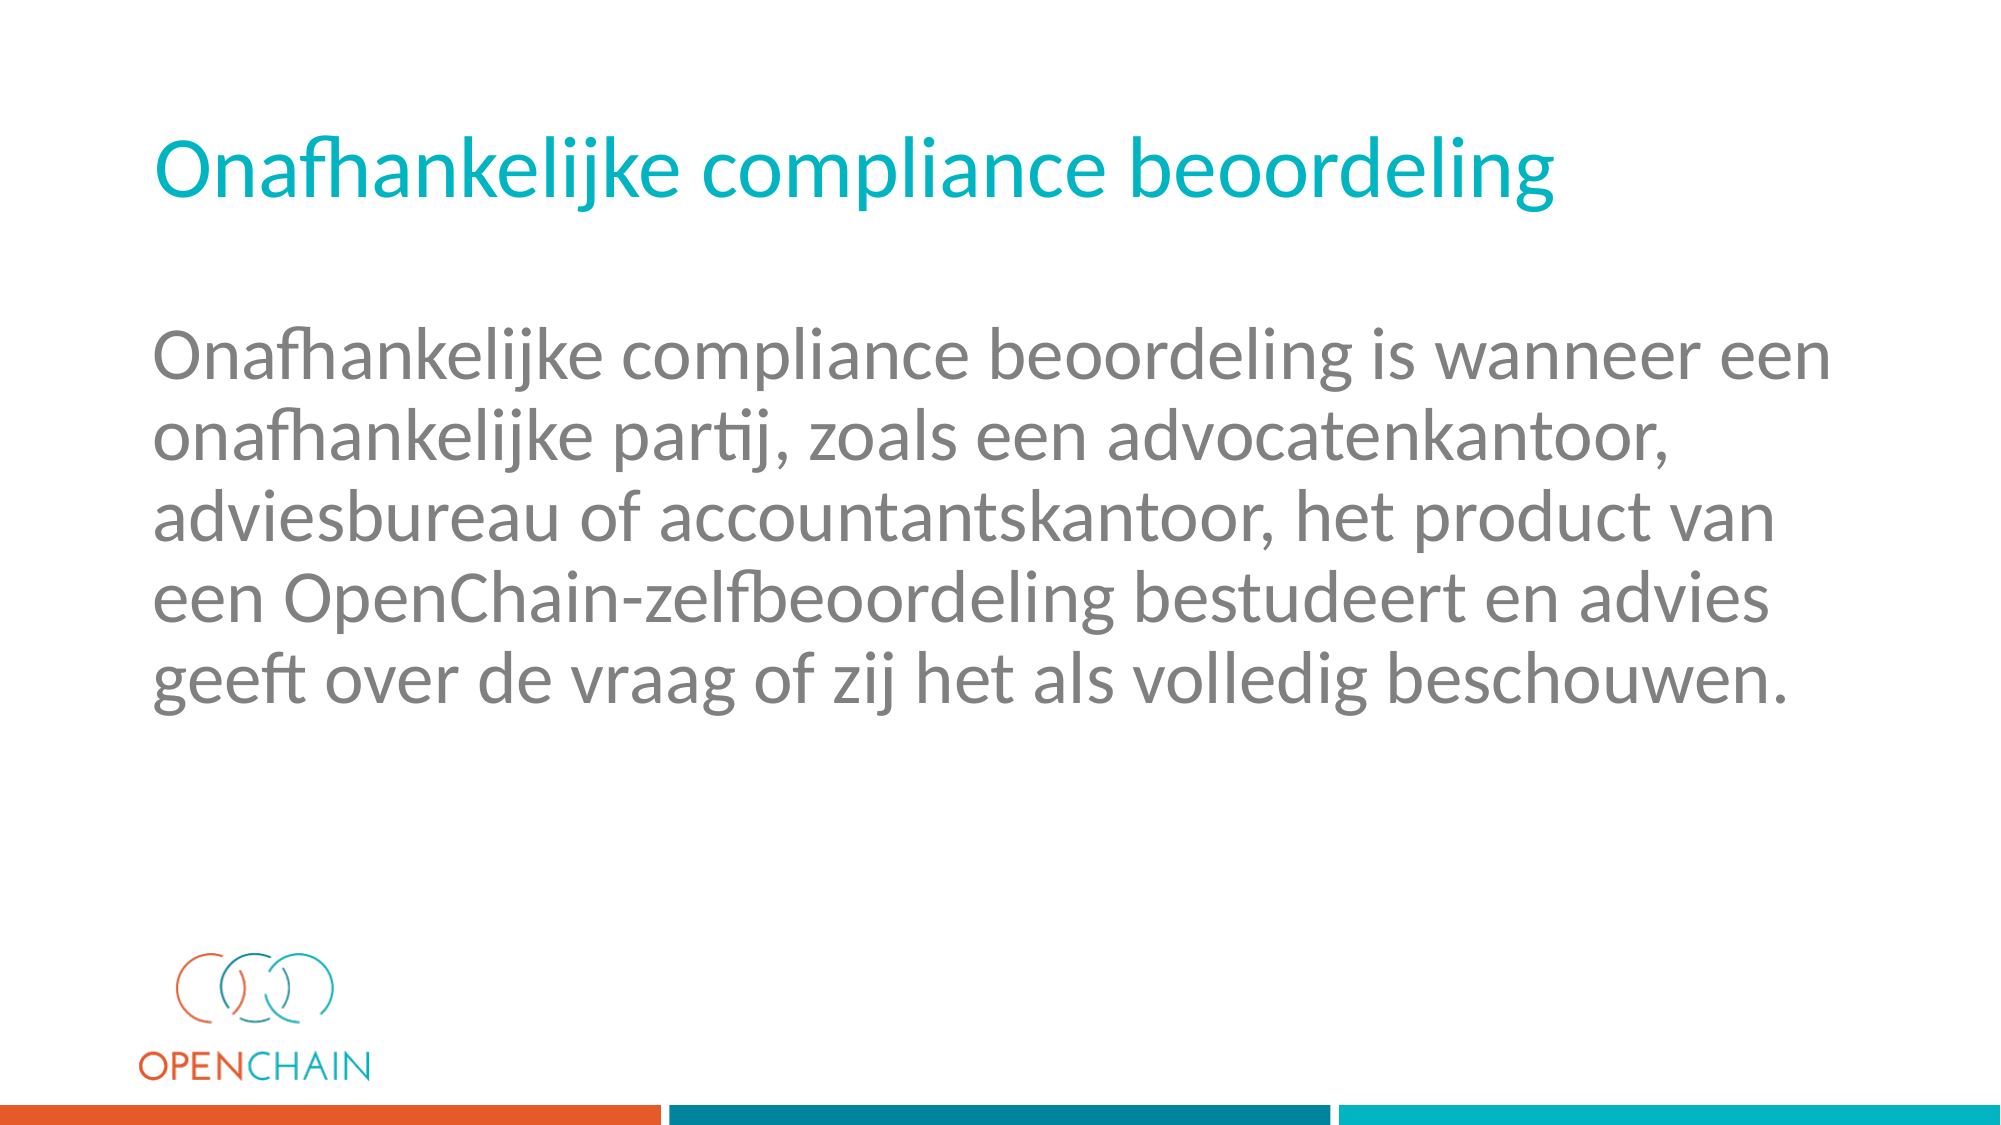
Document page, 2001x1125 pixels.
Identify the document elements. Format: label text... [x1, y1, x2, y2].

title Onafhankelijke compliance beoordeling is wanneer een onafhankelijke partij, zoals een advocatenkantoor, adviesbureau of accountantskantoor, het product van een OpenChain-zelfbeoordeling bestudeert en advies geeft over de vraag of zij het als volledig beschouwen. [137, 387, 1863, 738]
text_box Onafhankelijke compliance beoordeling [139, 59, 1865, 278]
picture [137, 951, 372, 1082]
